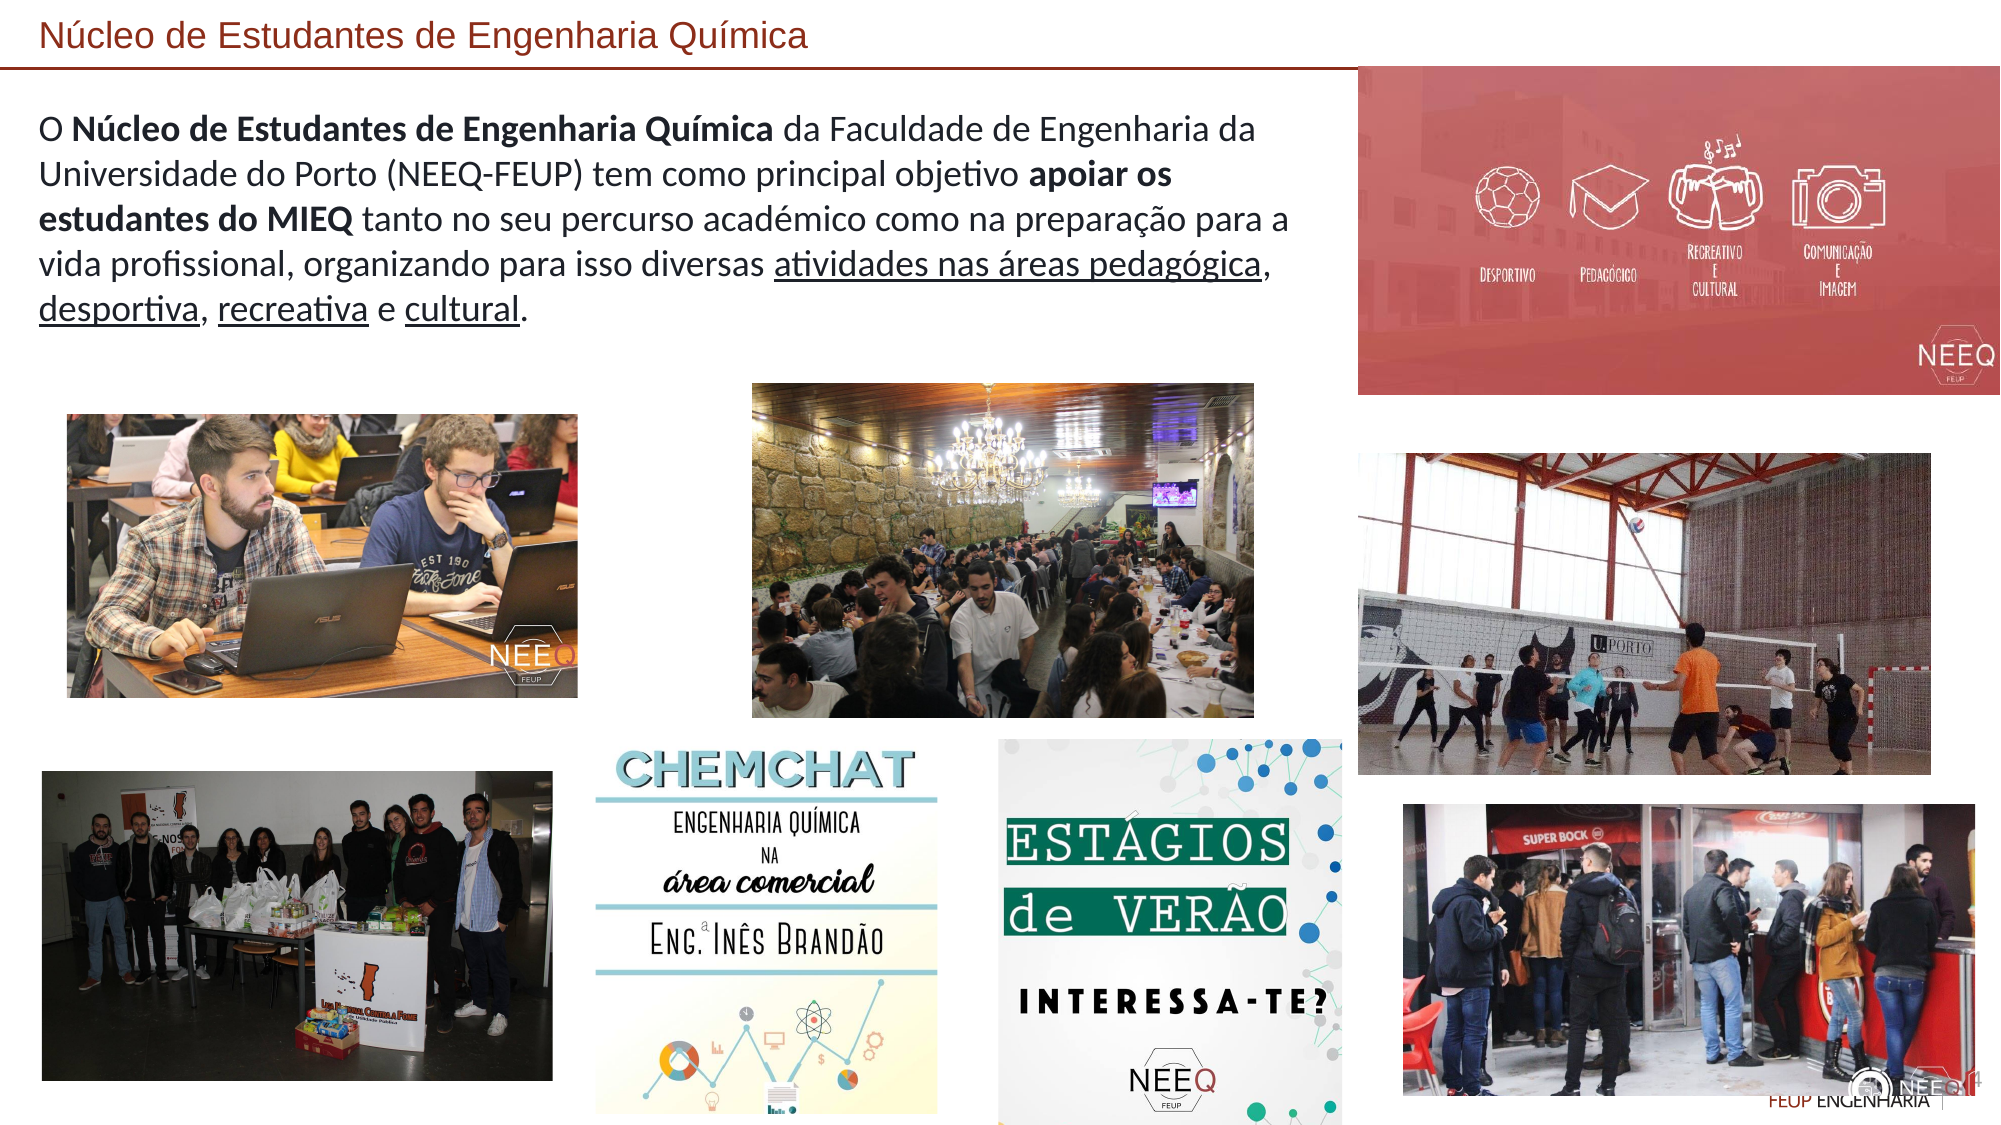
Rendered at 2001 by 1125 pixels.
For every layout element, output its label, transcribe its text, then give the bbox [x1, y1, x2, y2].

picture [752, 383, 1254, 718]
picture [595, 738, 938, 1114]
picture [1403, 804, 1976, 1111]
picture [41, 771, 553, 1081]
title Núcleo de Estudantes de Engenharia Química [23, 8, 1824, 69]
picture [66, 414, 578, 698]
picture [998, 739, 1343, 1125]
text_box O Núcleo de Estudantes de Engenharia Química da Faculdade de Engenharia da Universidade do Porto (NEEQ-FEUP) tem como principal objetivo apoiar os estudantes do MIEQ tanto no seu percurso académico como na preparação para a vida profissional, organizando para isso diversas atividades nas áreas pedagógica, desportiva, recreativa e cultural. [23, 96, 1343, 337]
picture [1358, 452, 1931, 775]
picture [1358, 66, 2000, 395]
